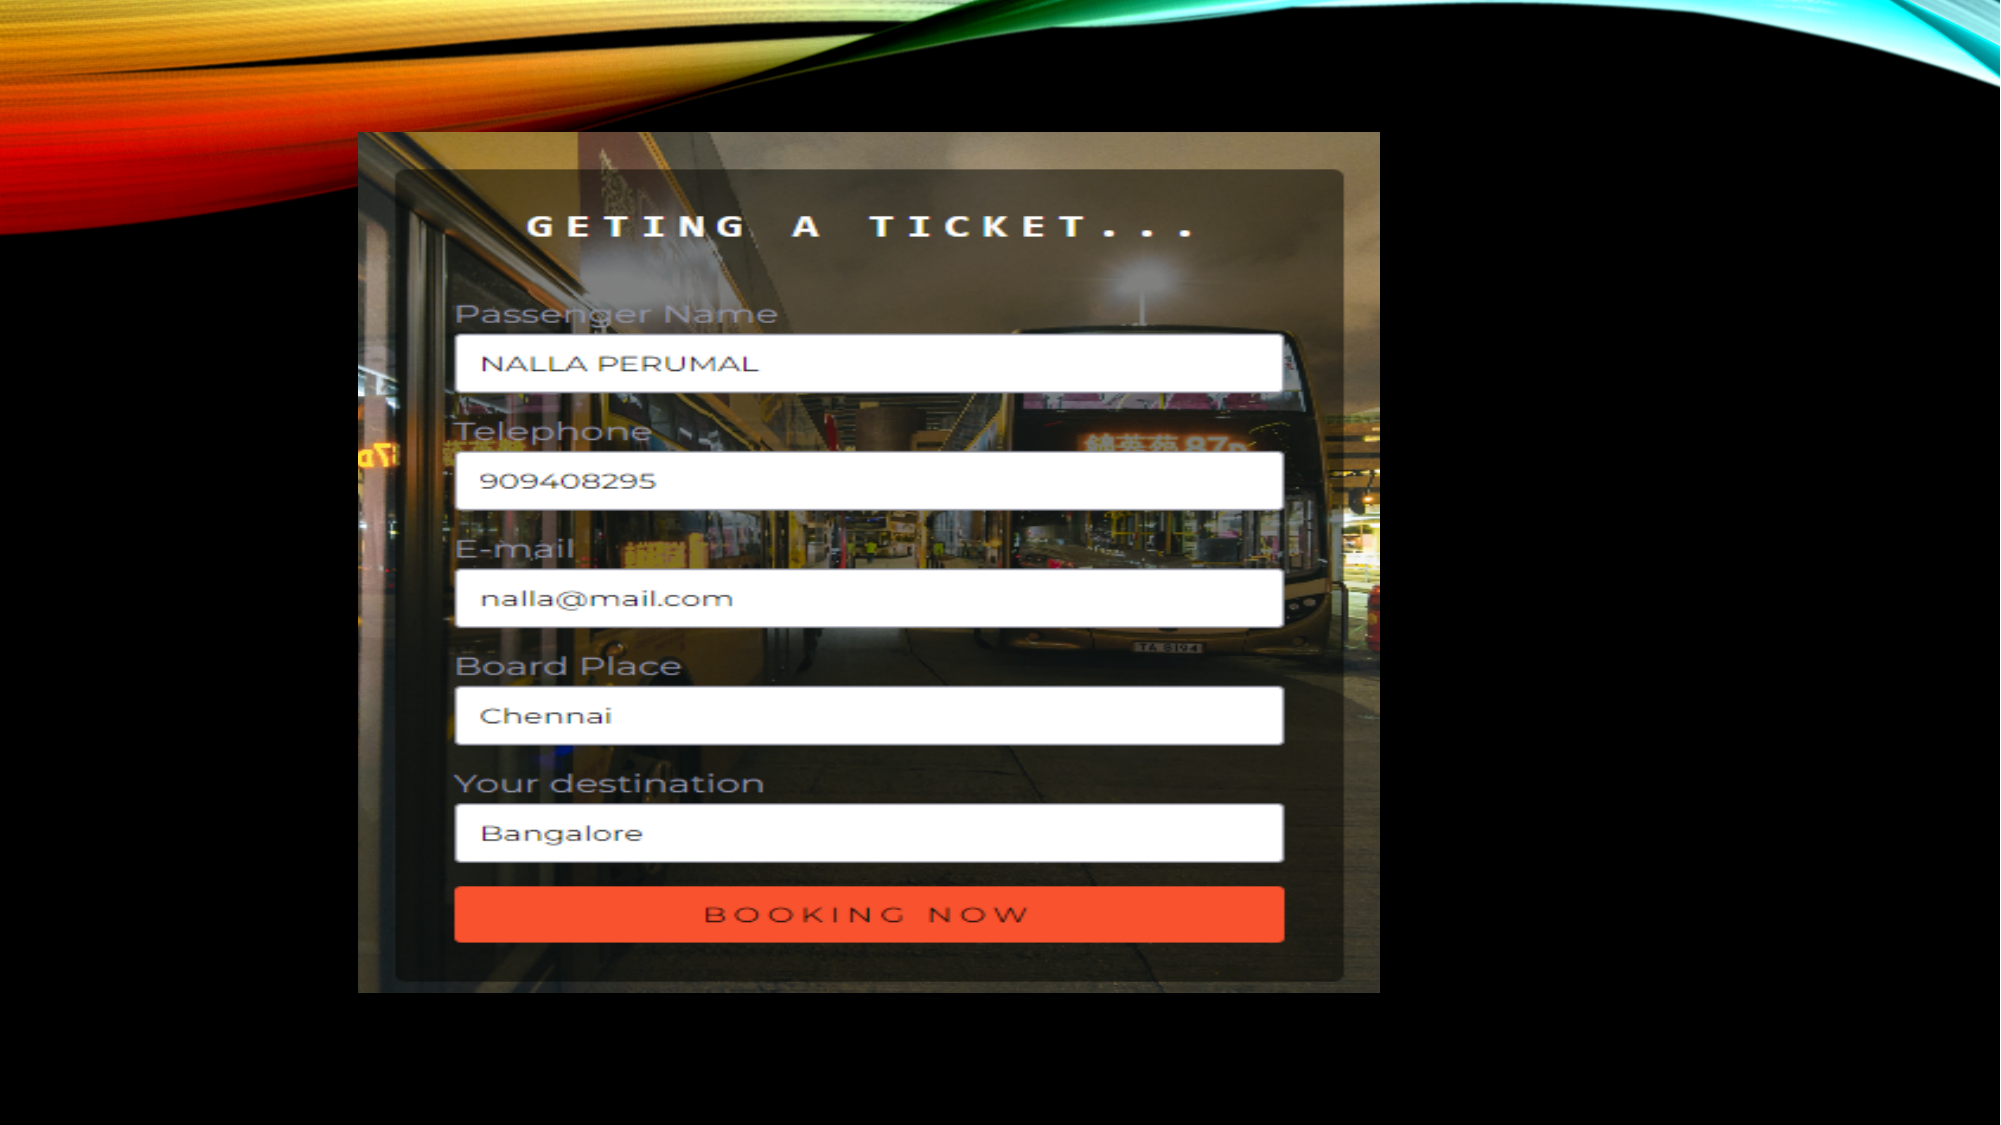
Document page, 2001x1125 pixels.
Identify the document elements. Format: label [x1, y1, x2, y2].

picture [0, 0, 2000, 993]
